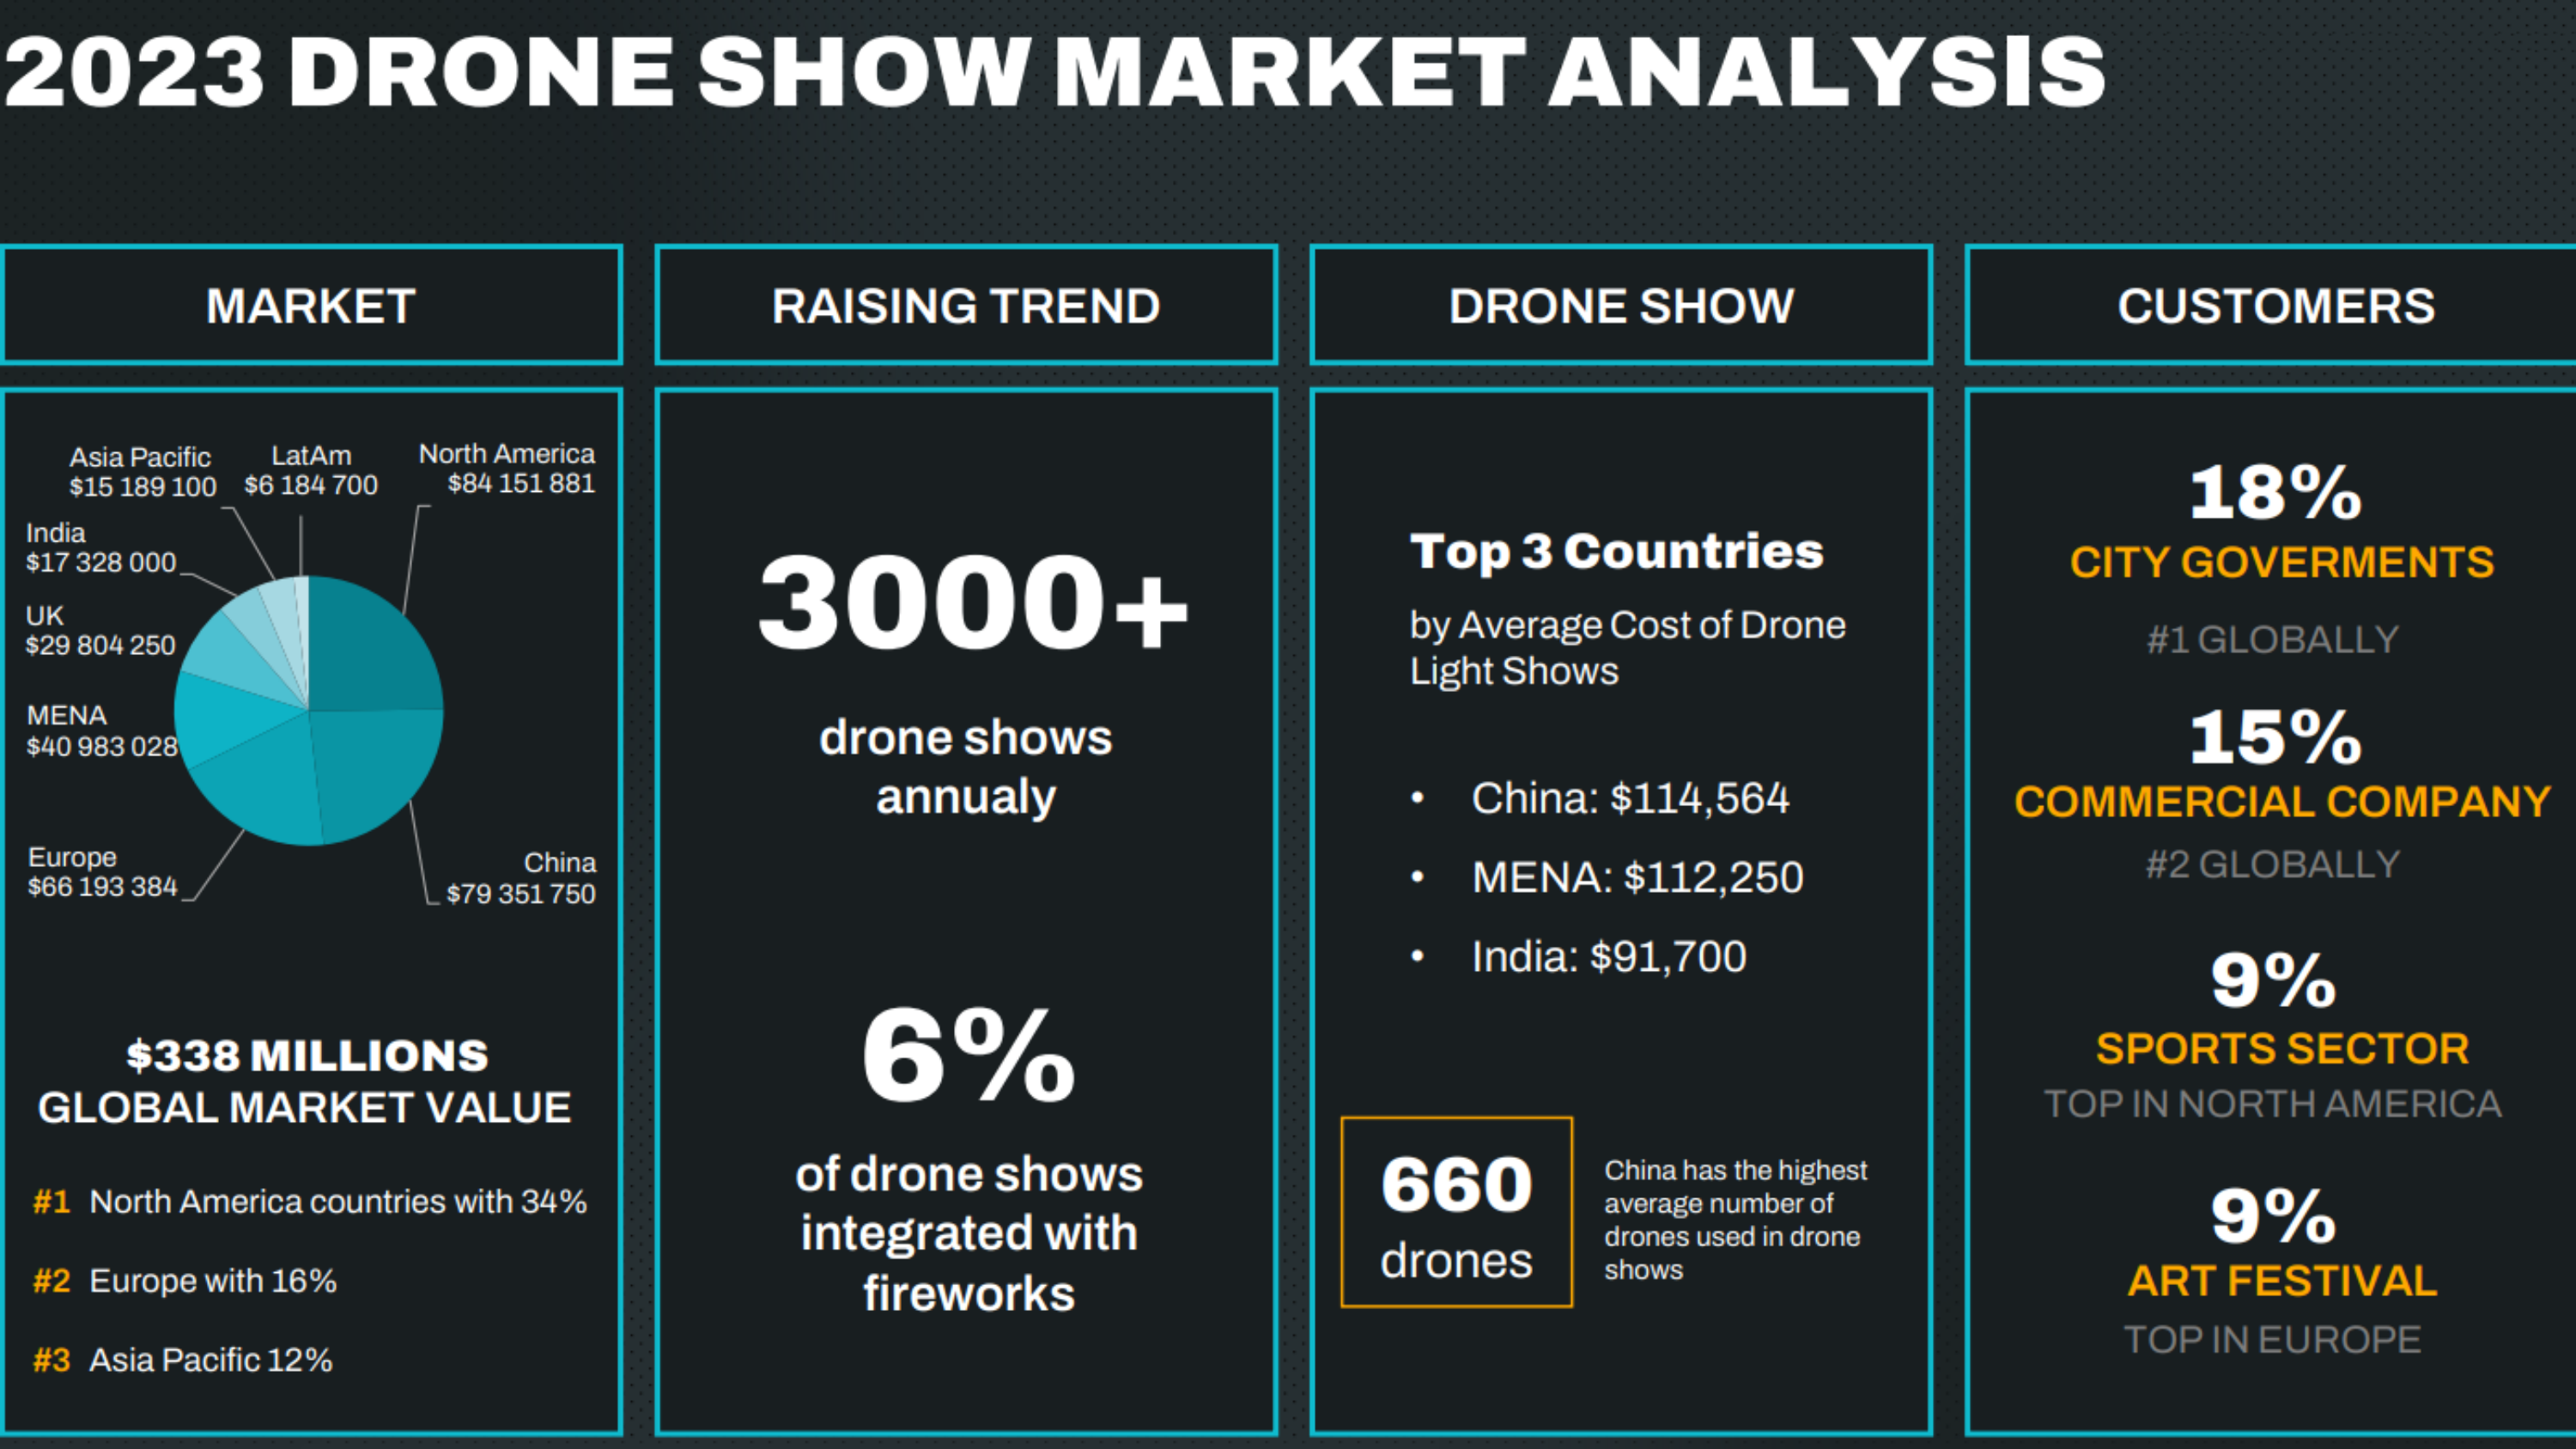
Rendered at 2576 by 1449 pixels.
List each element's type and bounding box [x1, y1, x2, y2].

text_box [0, 0, 2576, 1449]
